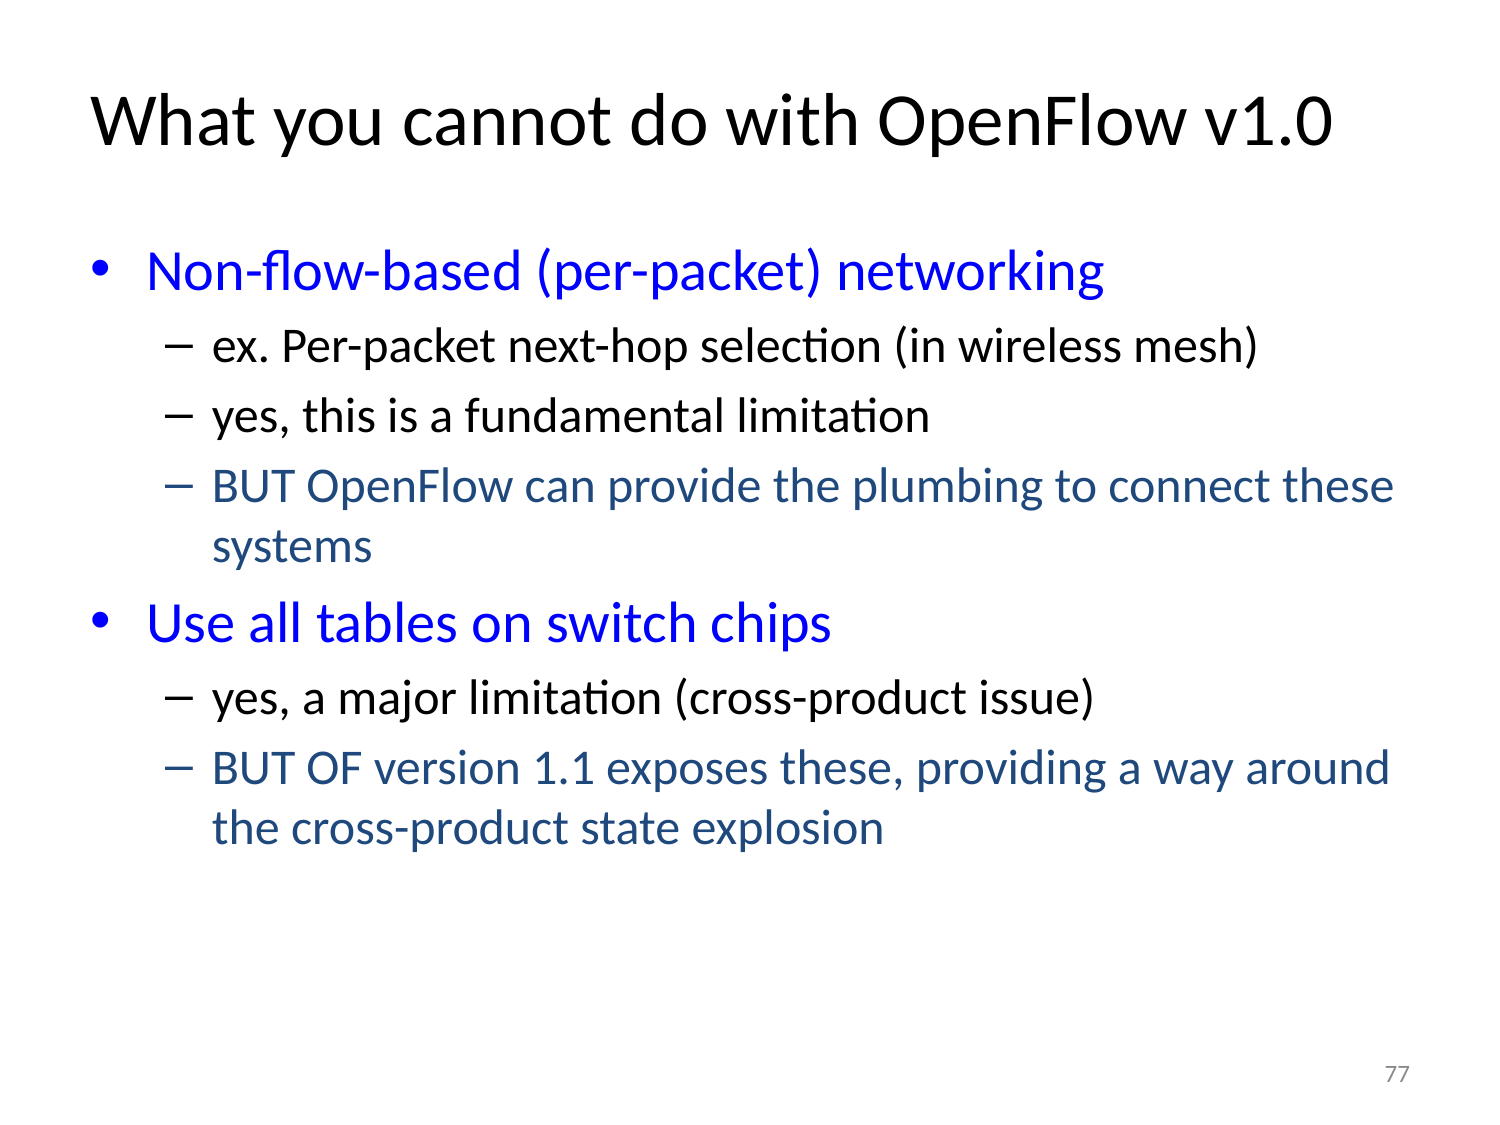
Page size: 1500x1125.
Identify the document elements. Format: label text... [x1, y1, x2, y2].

slide_number 77 [1074, 1042, 1425, 1103]
title What you cannot do with OpenFlow v1.0 [74, 40, 1459, 191]
list Non-flow-based (per-packet) networking ex. Per-packet next-hop selection (in wireless mesh) yes, this is a fundamental limitation BUT OpenFlow can provide the plumbing to connect these systems Use all tables on switch chips yes, a major limitation (cross-product issue) BUT OF version 1.1 exposes these, providing a way around the cross-product state explosion [74, 224, 1426, 1006]
